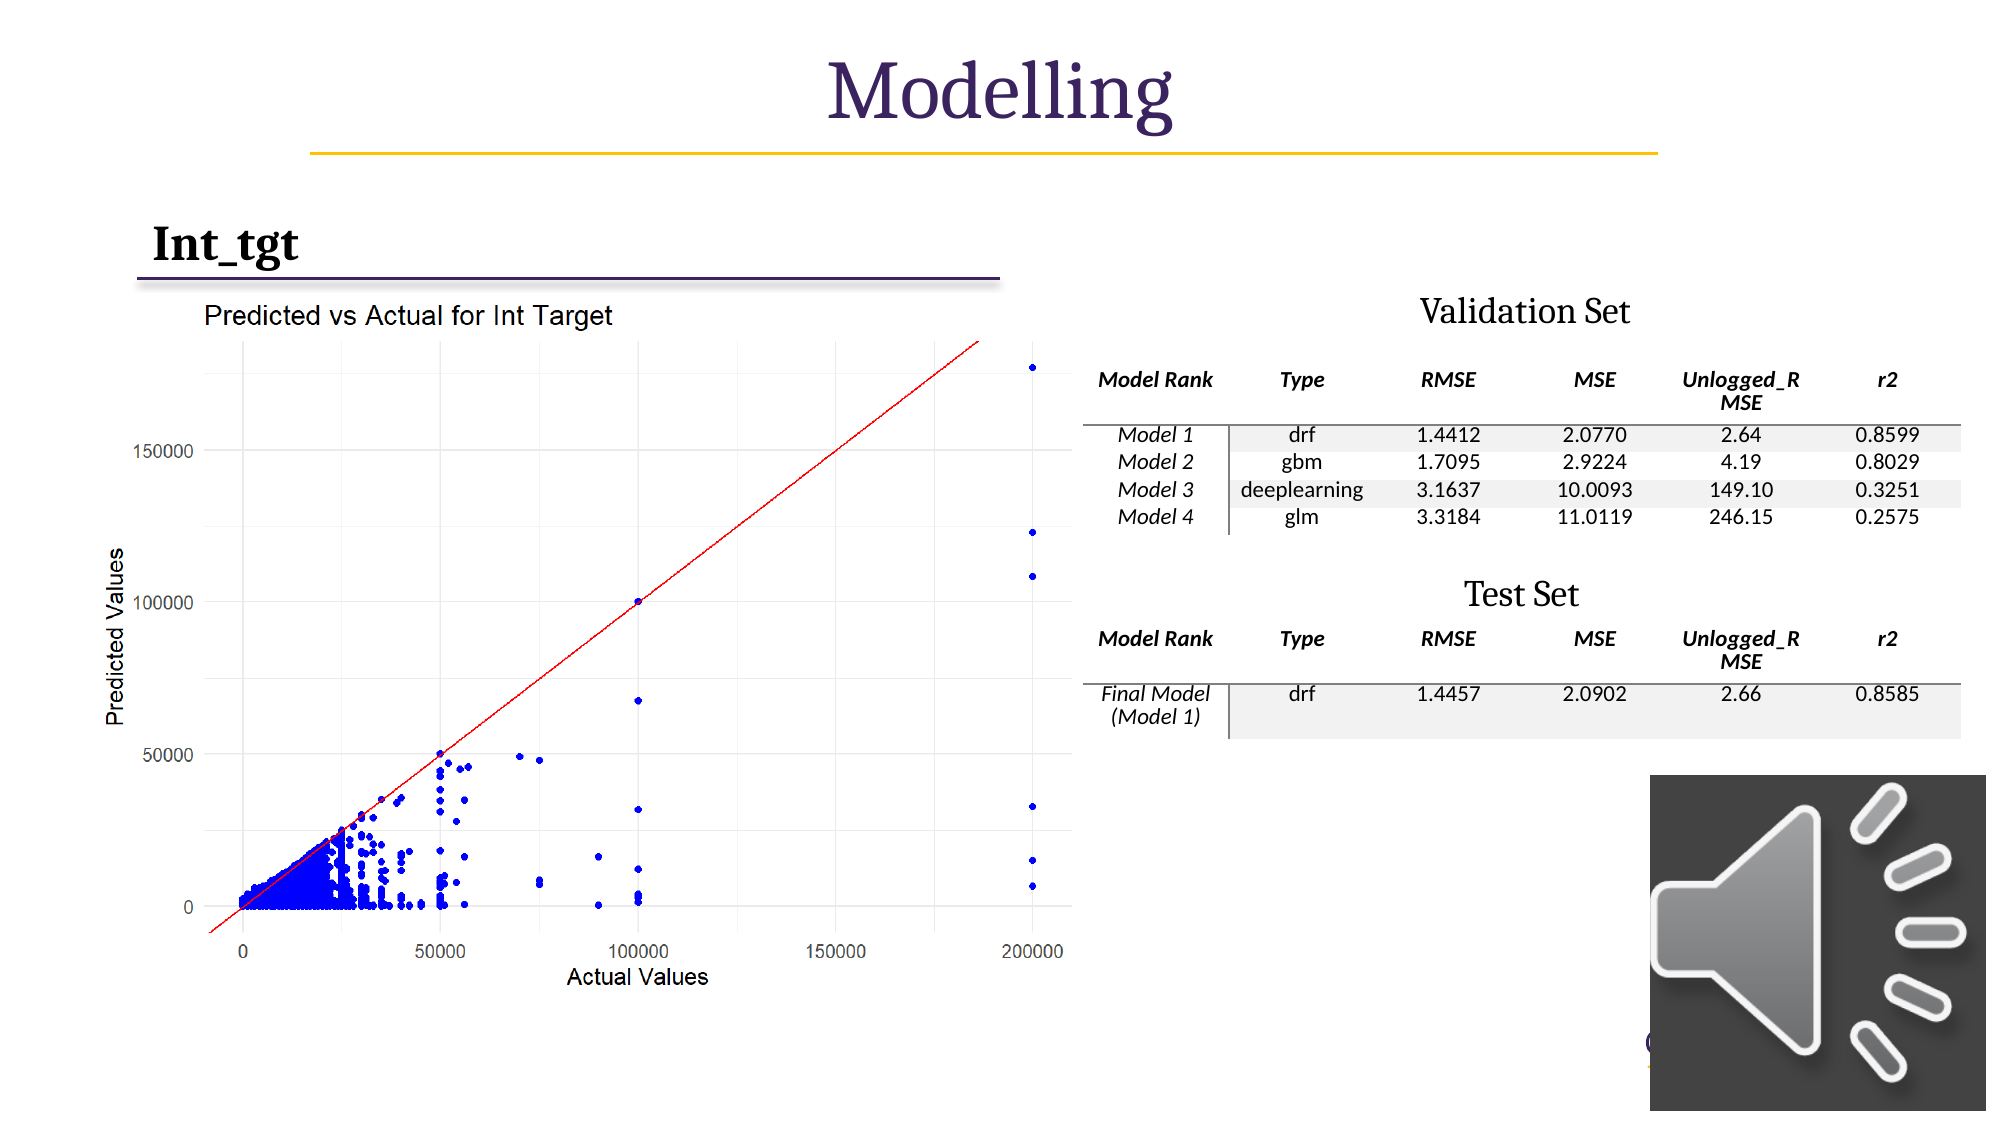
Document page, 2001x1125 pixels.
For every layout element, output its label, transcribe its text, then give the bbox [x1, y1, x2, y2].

table_header RMSE [1375, 629, 1522, 683]
table_cell 10.0093 [1522, 480, 1668, 508]
table_cell 2.0770 [1522, 426, 1668, 452]
table_header Model Rank [1084, 370, 1229, 424]
table_header r2 [1815, 370, 1961, 424]
table_cell drf [1230, 426, 1375, 452]
table_header MSE [1522, 629, 1668, 683]
picture [93, 292, 1084, 1000]
table_header Unlogged_RMSE [1668, 629, 1815, 683]
table_cell glm [1230, 508, 1375, 535]
table_cell Model 2 [1084, 452, 1228, 480]
table_header r2 [1815, 629, 1961, 683]
table_cell drf [1230, 685, 1375, 739]
table_cell 0.3251 [1815, 480, 1961, 508]
table_header RMSE [1375, 370, 1522, 424]
table_cell 4.19 [1668, 452, 1815, 480]
table_cell 0.8585 [1815, 685, 1961, 739]
text_box Test Set [1185, 561, 1859, 622]
table_cell 3.1637 [1375, 480, 1522, 508]
table_cell 3.3184 [1375, 508, 1522, 535]
table_cell 149.10 [1668, 480, 1815, 508]
picture [1618, 773, 1988, 1124]
table_header Unlogged_RMSE [1668, 370, 1815, 424]
table_cell deeplearning [1230, 480, 1375, 508]
table_cell 2.64 [1668, 426, 1815, 452]
table_cell 1.7095 [1375, 452, 1522, 480]
table_cell Model 3 [1084, 480, 1228, 508]
table_header MSE [1522, 370, 1668, 424]
table_cell Final Model (Model 1) [1084, 685, 1228, 739]
table_header Type [1229, 629, 1375, 683]
table_cell gbm [1230, 452, 1375, 480]
text_box Validation Set [1188, 278, 1863, 339]
table_cell Model 4 [1084, 508, 1228, 535]
table_cell Model 1 [1084, 426, 1228, 452]
text_box Int_tgt [137, 203, 1015, 278]
table_cell 0.8029 [1815, 452, 1961, 480]
table_cell 246.15 [1668, 508, 1815, 535]
table_cell 2.0902 [1522, 685, 1668, 739]
table_header Model Rank [1084, 629, 1229, 683]
table_cell 1.4412 [1375, 426, 1522, 452]
table_cell 0.2575 [1815, 508, 1961, 535]
title Modelling [137, 29, 1863, 154]
table_cell 2.9224 [1522, 452, 1668, 480]
table_cell 11.0119 [1522, 508, 1668, 535]
table_cell 1.4457 [1375, 685, 1522, 739]
table_header Type [1229, 370, 1375, 424]
table_cell 2.66 [1668, 685, 1815, 739]
table_cell 0.8599 [1815, 426, 1961, 452]
